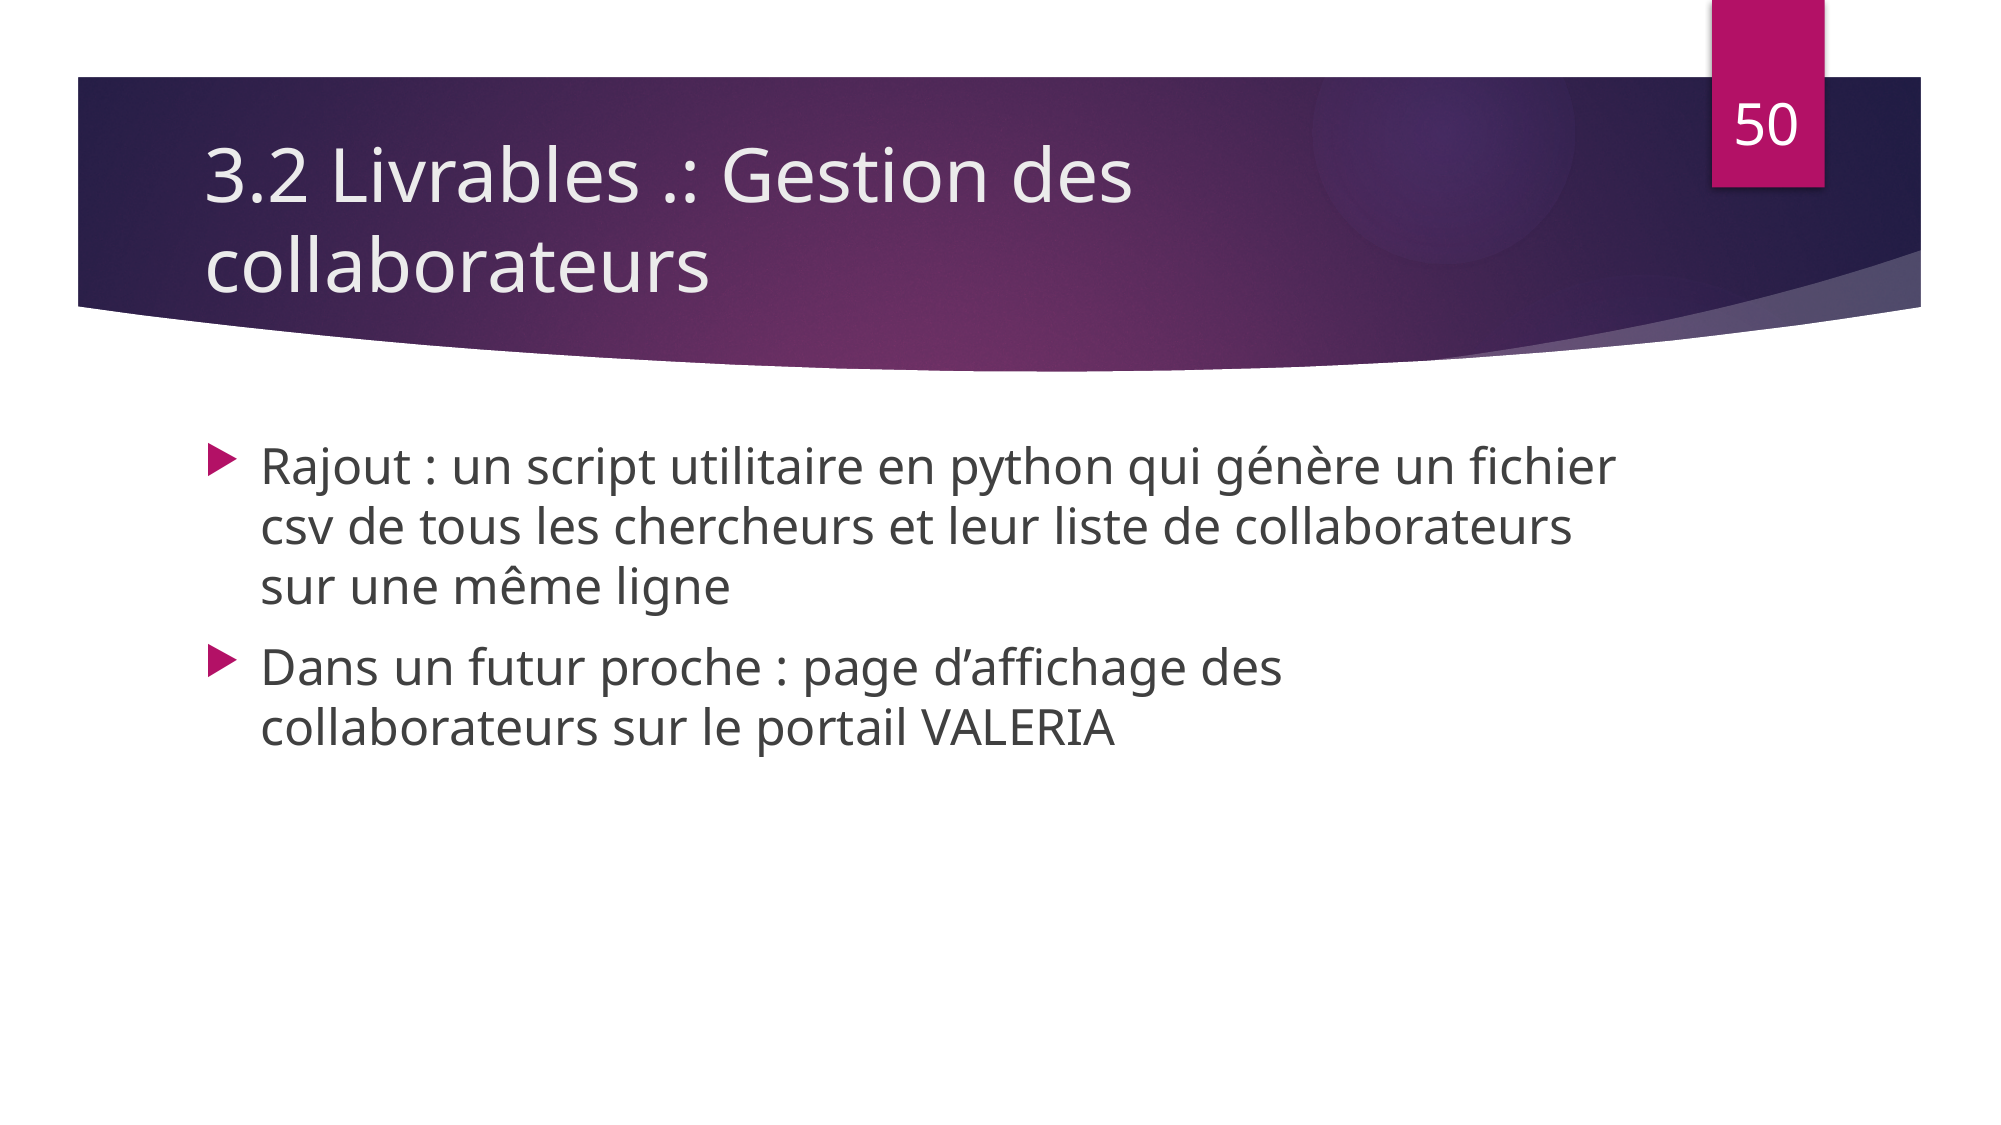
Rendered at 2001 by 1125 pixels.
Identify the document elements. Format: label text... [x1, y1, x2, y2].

list Rajout : un script utilitaire en python qui génère un fichier csv de tous les chercheurs et leur liste de collaborateurs sur une même ligne Dans un futur proche : page d’affichage des collaborateurs sur le portail VALERIA [189, 427, 1638, 988]
title 3.2 Livrables .: Gestion des collaborateurs [189, 159, 1627, 276]
slide_number 50 [1698, 48, 1836, 175]
